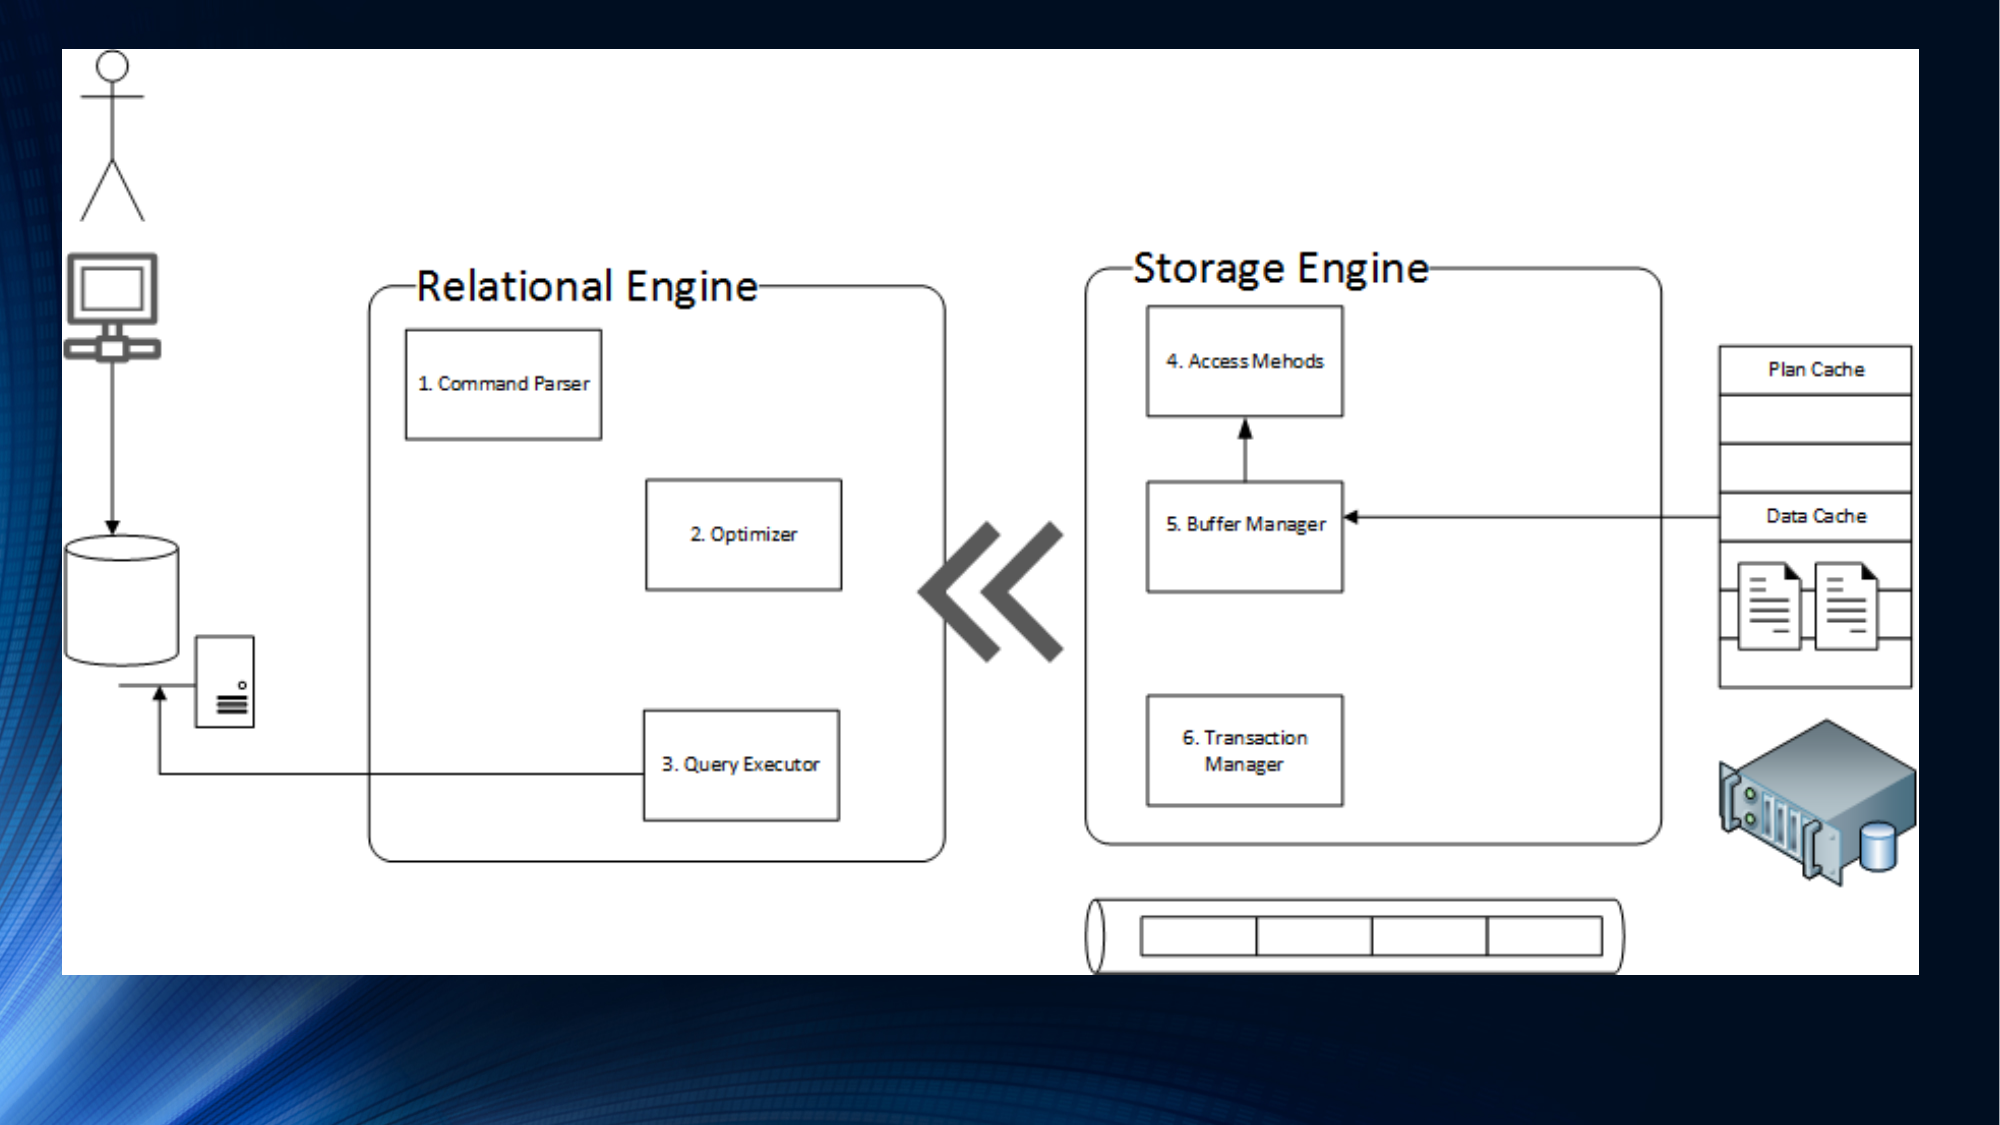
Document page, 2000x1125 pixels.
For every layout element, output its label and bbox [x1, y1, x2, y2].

picture [0, 0, 2000, 1125]
list [62, 49, 1919, 975]
